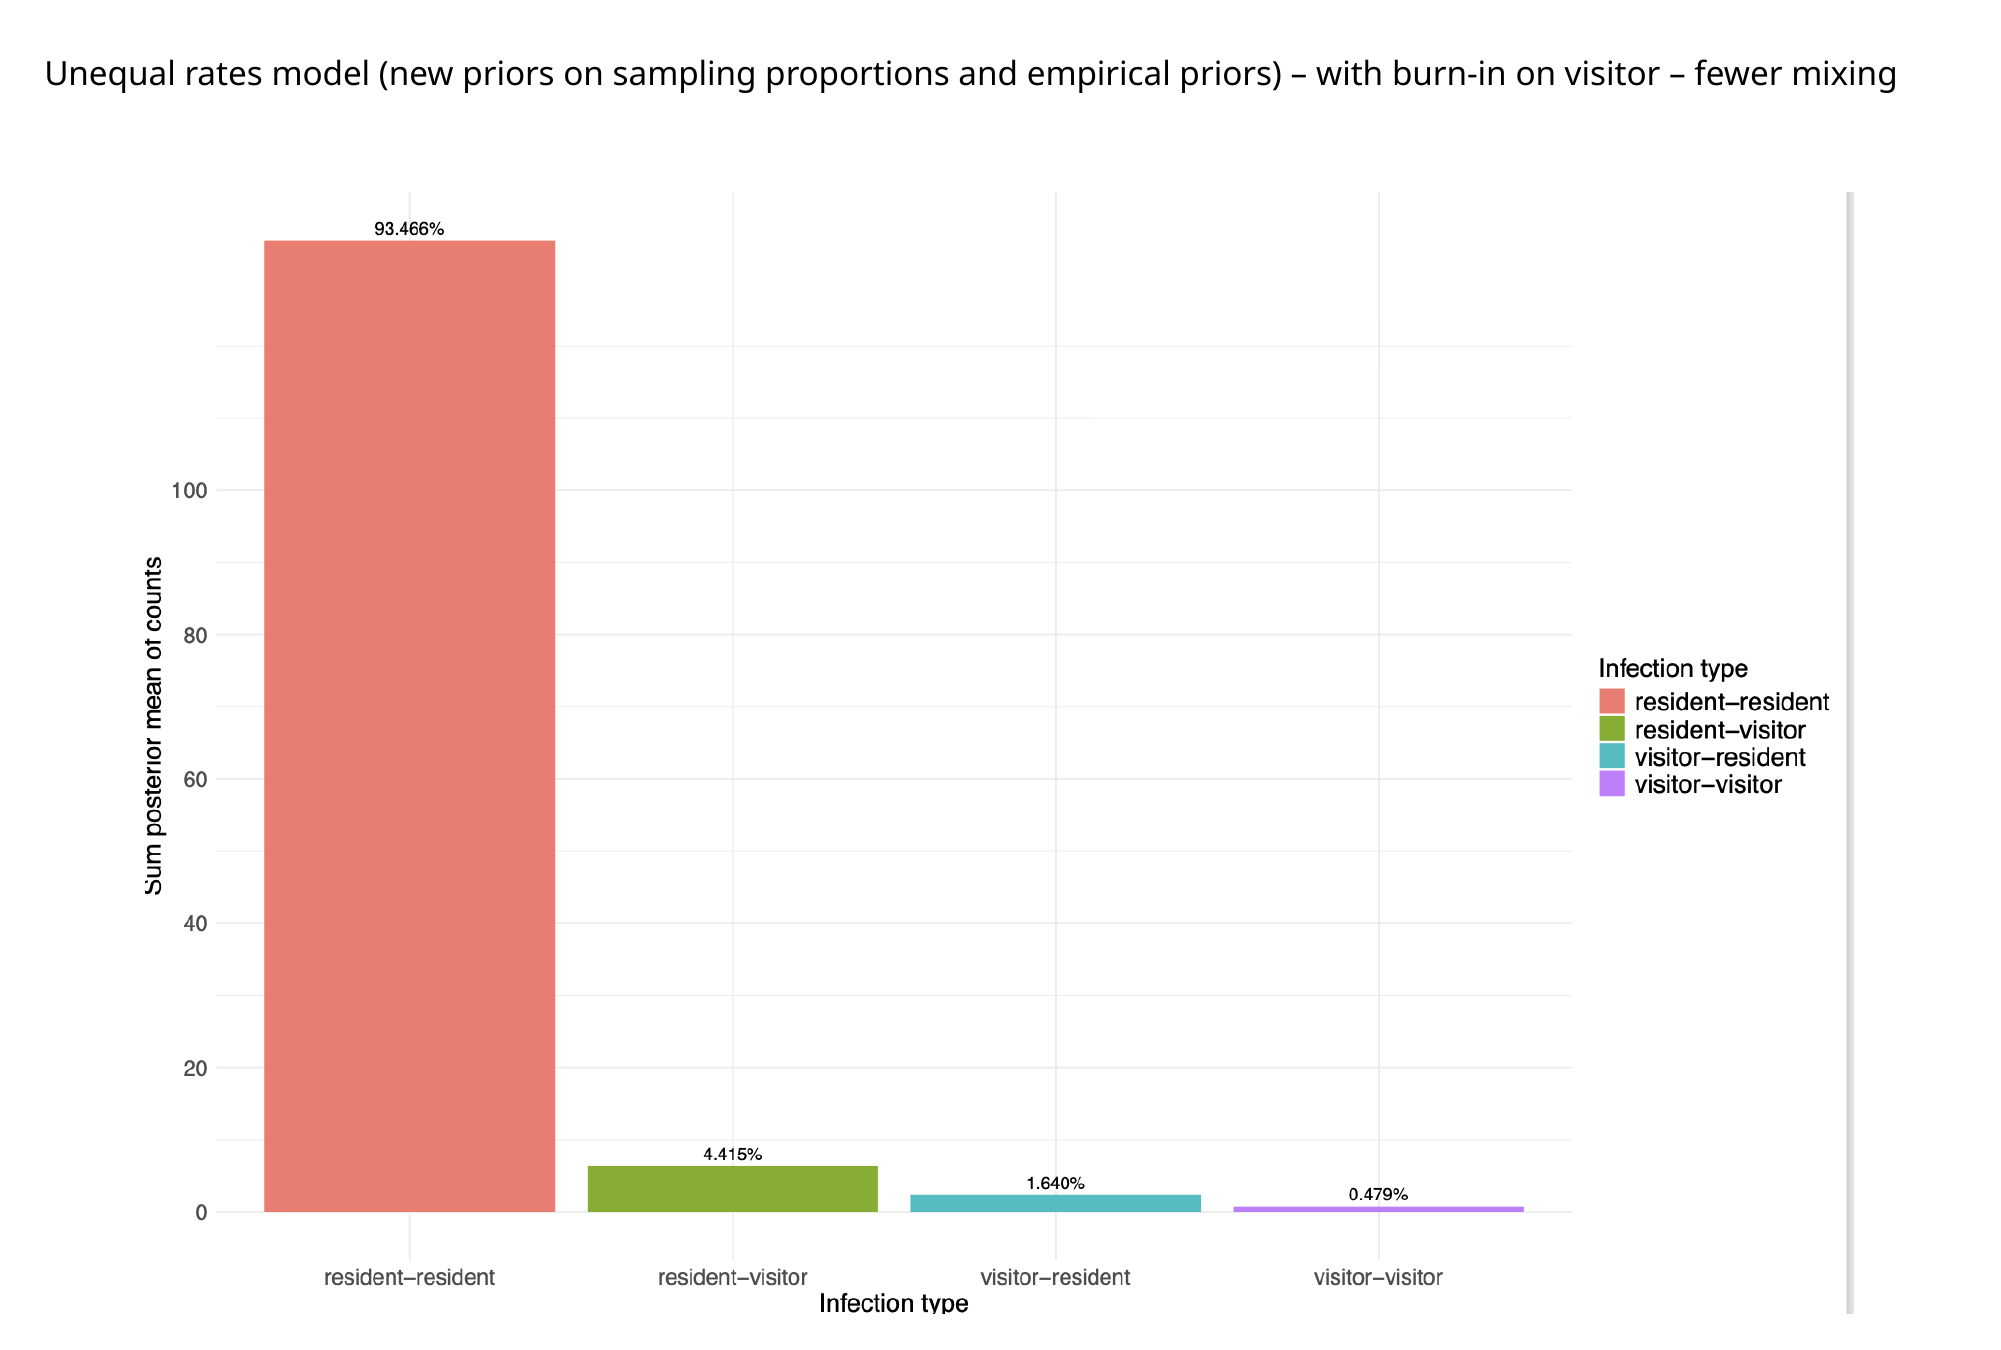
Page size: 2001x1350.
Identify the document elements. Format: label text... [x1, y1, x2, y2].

picture [145, 191, 1855, 1315]
title Unequal rates model (new priors on sampling proportions and empirical priors) – with burn-in on visitor – fewer mixing [29, 31, 1938, 119]
